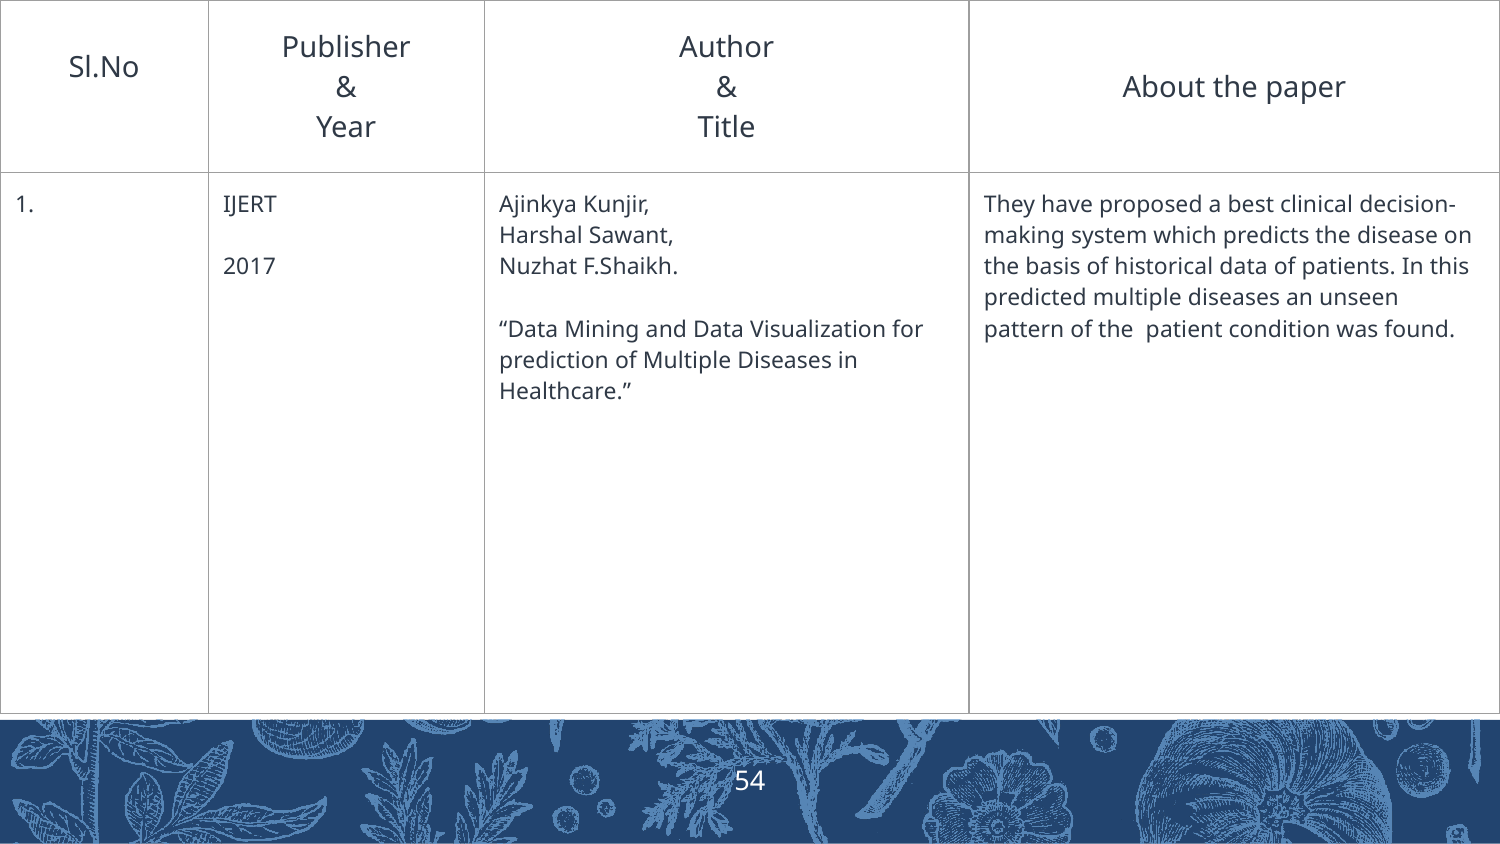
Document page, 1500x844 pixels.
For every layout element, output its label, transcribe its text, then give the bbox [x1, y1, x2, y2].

table_cell They have proposed a best clinical decision-making system which predicts the disease on the basis of historical data of patients. In this predicted multiple diseases an unseen pattern of the patient condition was found. [970, 173, 1499, 713]
table_header Sl.No [1, 1, 208, 172]
table_header Publisher & Year [209, 1, 484, 172]
table_header About the paper [970, 1, 1499, 172]
table_cell 1. [1, 173, 208, 713]
table_header Author & Title [485, 1, 968, 172]
table_cell Ajinkya Kunjir, Harshal Sawant, Nuzhat F.Shaikh. “Data Mining and Data Visualization for prediction of Multiple Diseases in Healthcare.” [485, 173, 968, 713]
table_cell IJERT 2017 [209, 173, 484, 713]
picture [0, 719, 1500, 844]
slide_number ‹#› [643, 739, 857, 824]
